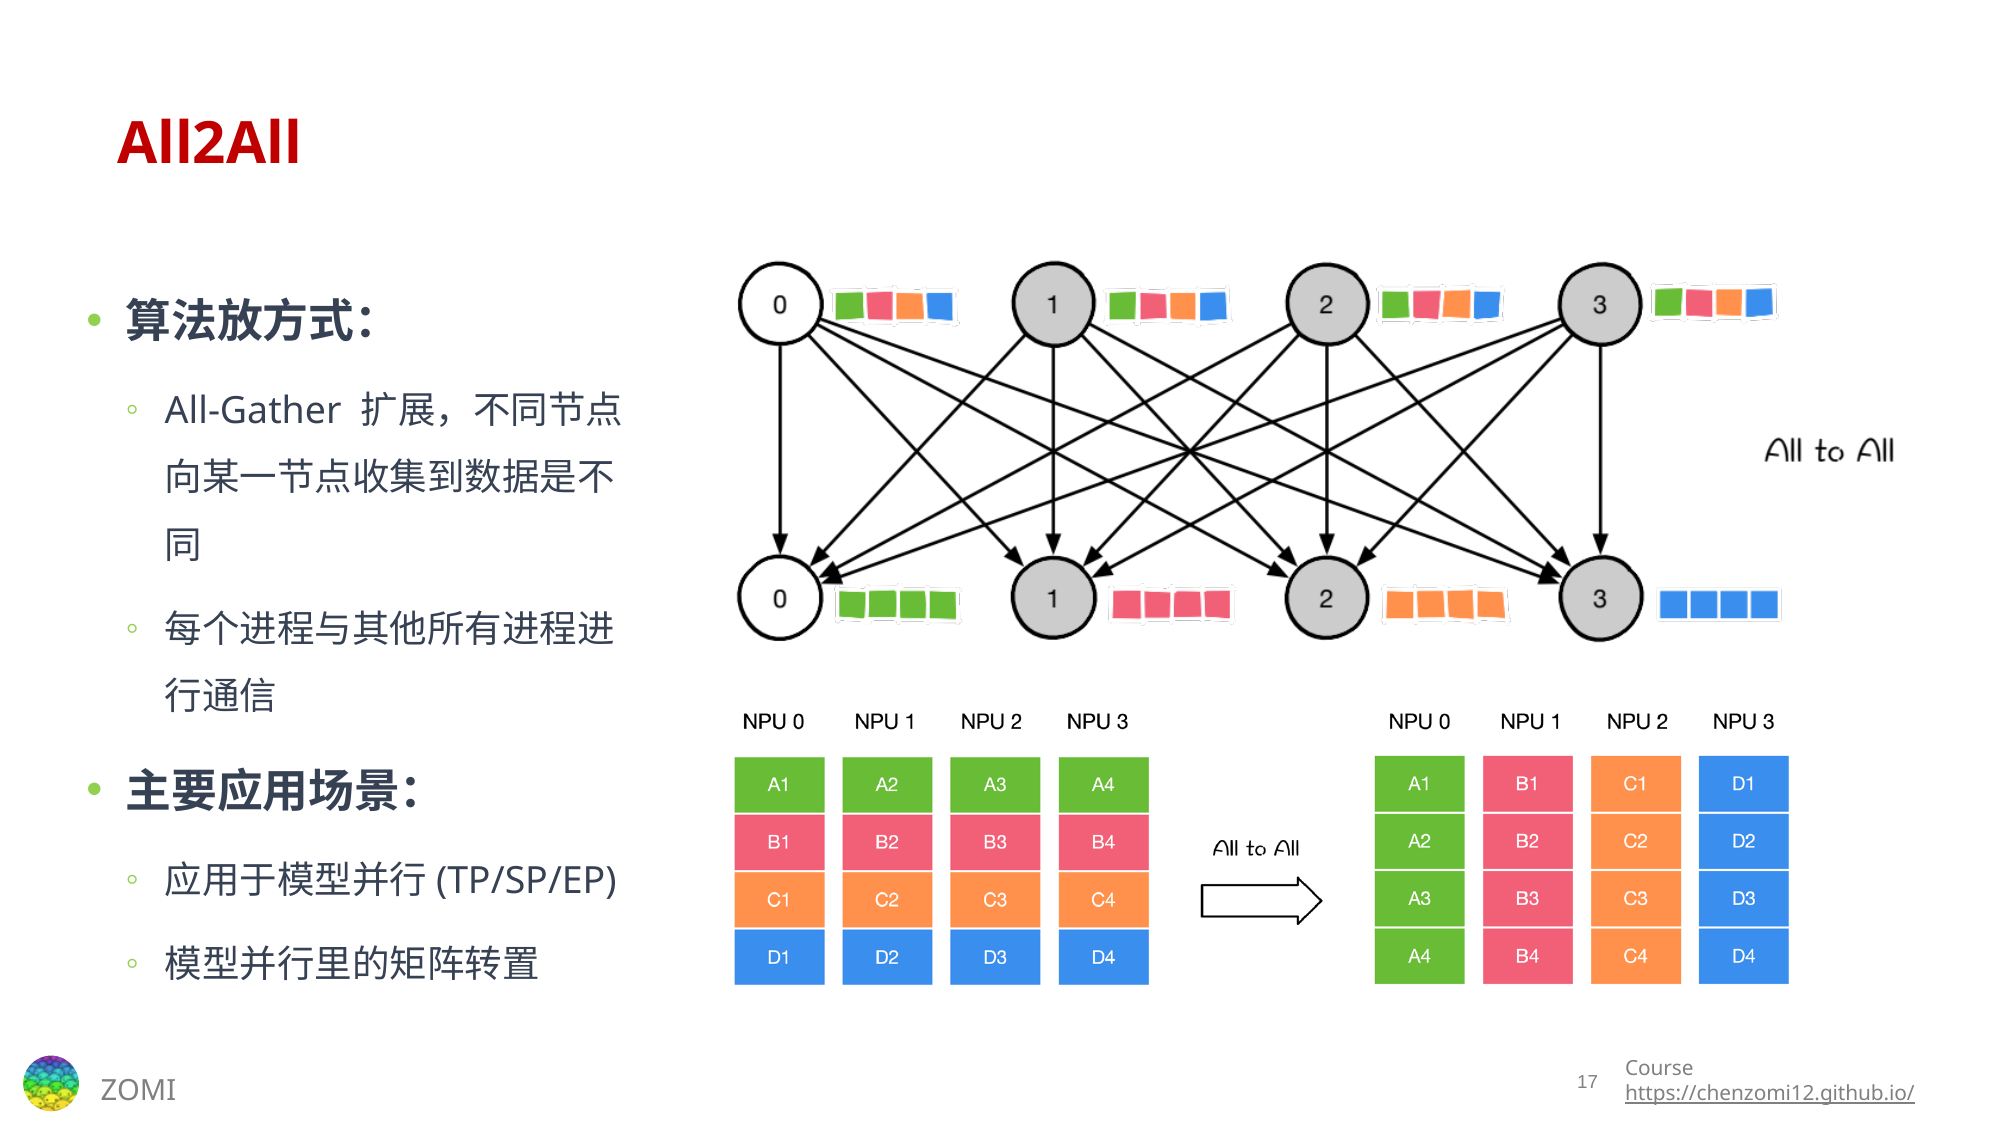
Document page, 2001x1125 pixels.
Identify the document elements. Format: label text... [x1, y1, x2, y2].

picture [731, 701, 1791, 987]
list 算法放方式： All-Gather 扩展，不同节点向某一节点收集到数据是不同 每个进程与其他所有进程进行通信 主要应用场景： 应用于模型并行(TP/SP/EP) 模型并行里的矩阵转置 [71, 256, 662, 999]
picture [24, 1056, 78, 1111]
title All2All [102, 91, 1901, 189]
picture [730, 256, 1901, 645]
